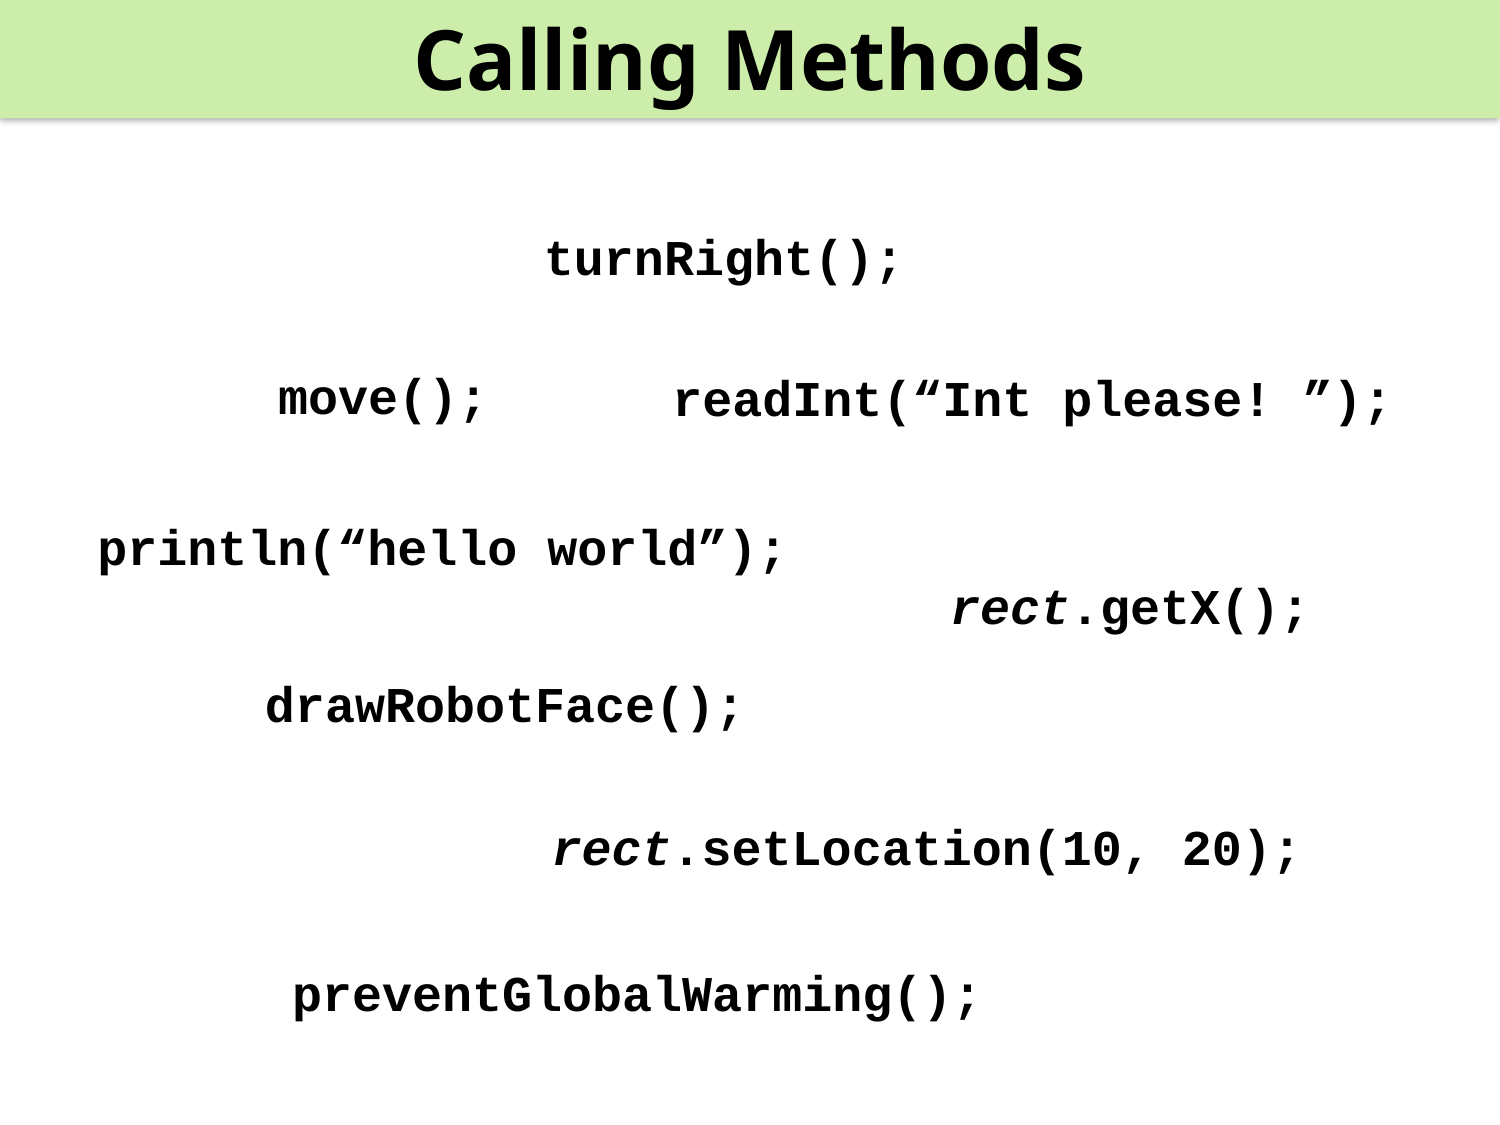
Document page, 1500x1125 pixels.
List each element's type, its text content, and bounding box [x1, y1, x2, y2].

text_box rect.setLocation(10, 20); [536, 808, 1342, 906]
text_box drawRobotFace(); [250, 665, 772, 763]
text_box Calling Methods [0, 0, 1500, 122]
text_box rect.getX(); [935, 567, 1342, 666]
text_box readInt(“Int please! ”); [657, 359, 1423, 457]
text_box preventGlobalWarming(); [277, 954, 1038, 1053]
text_box println(“hello world”); [82, 508, 817, 607]
text_box turnRight(); [529, 217, 936, 316]
text_box move(); [263, 356, 670, 455]
